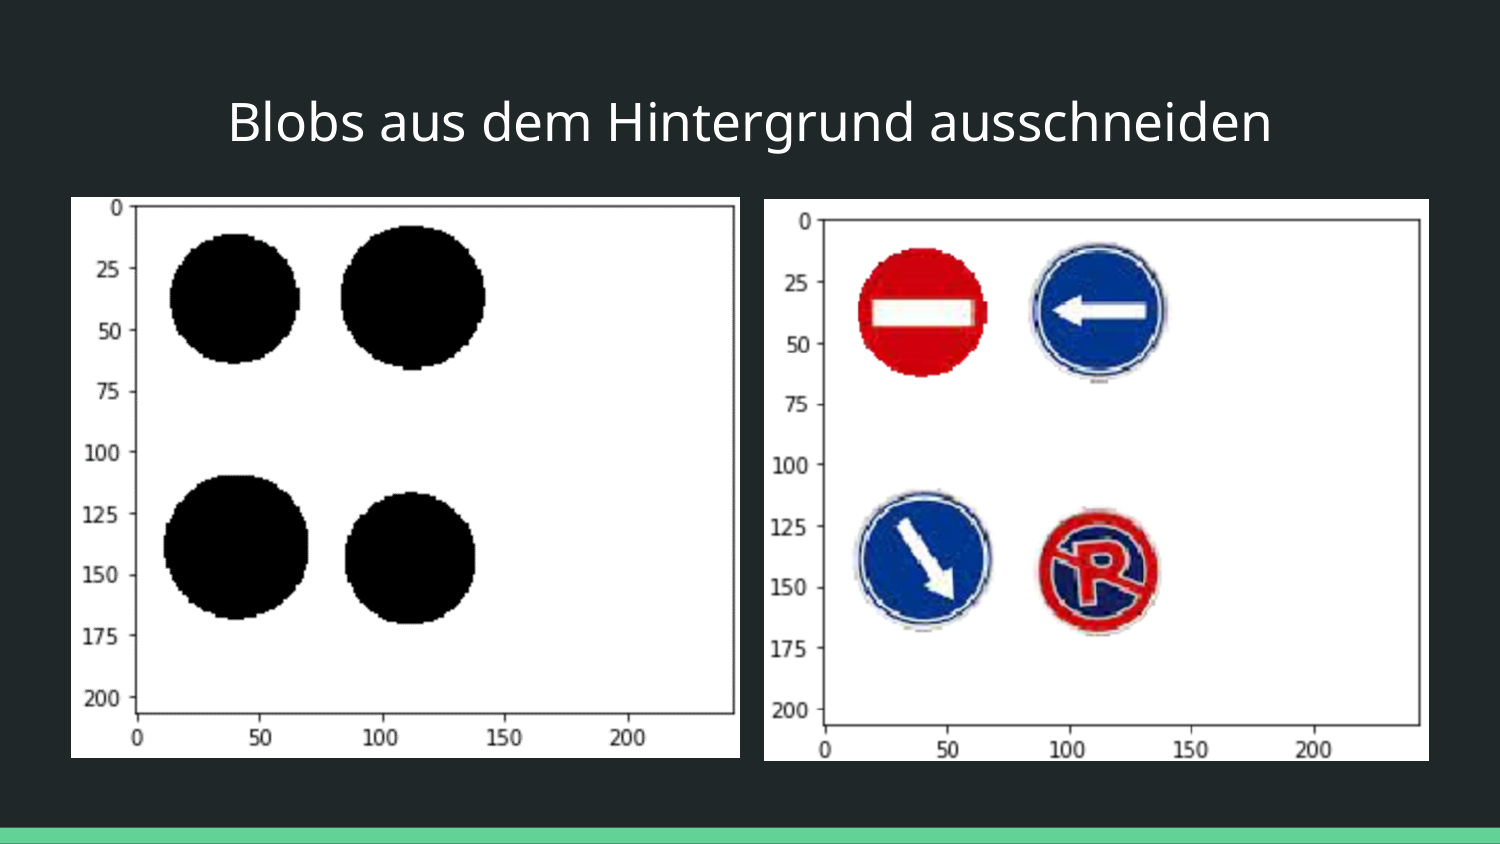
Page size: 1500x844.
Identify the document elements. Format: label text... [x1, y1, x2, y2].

picture [764, 199, 1429, 761]
title Blobs aus dem Hintergrund ausschneiden [51, 72, 1449, 167]
picture [71, 196, 740, 758]
